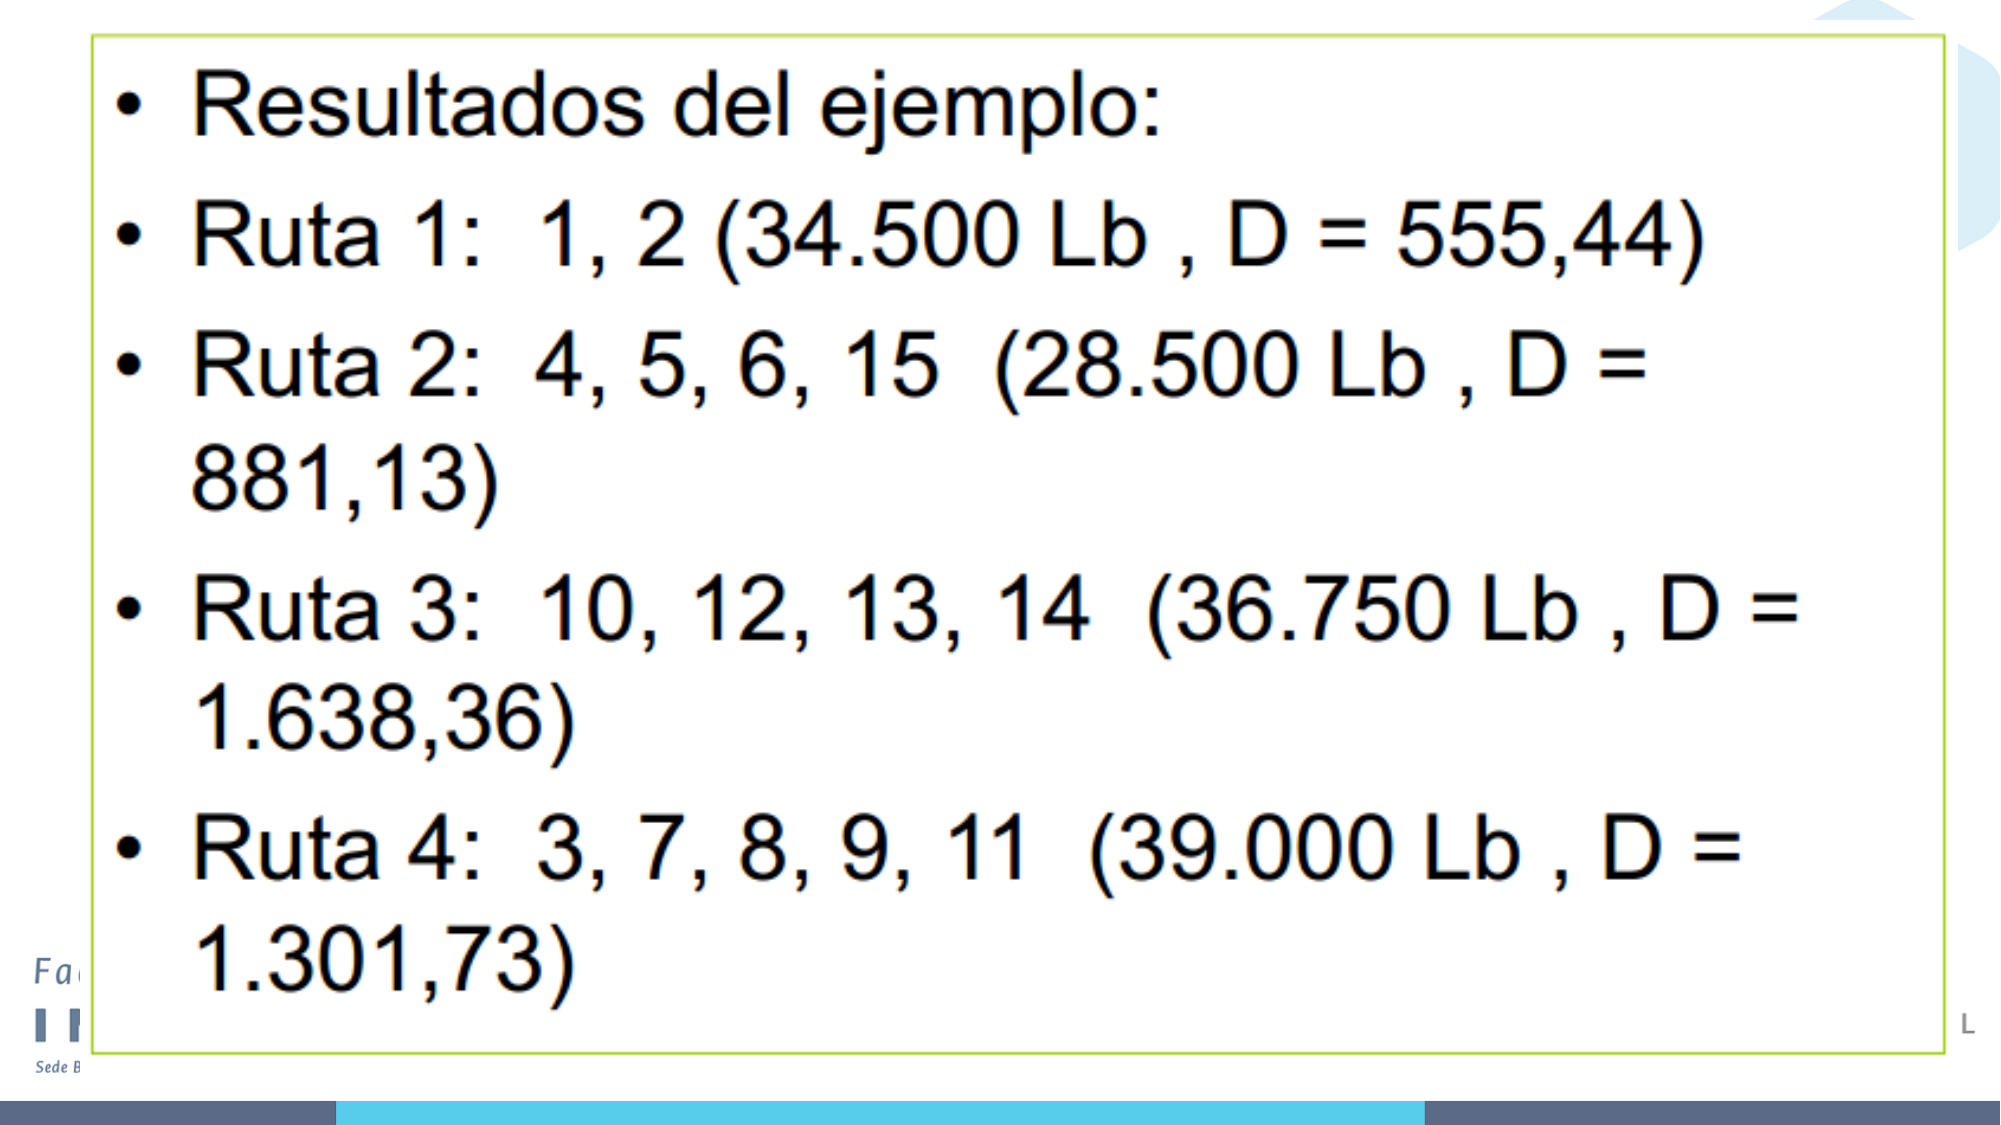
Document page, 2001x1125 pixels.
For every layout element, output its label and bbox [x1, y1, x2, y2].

picture [80, 19, 1958, 1086]
